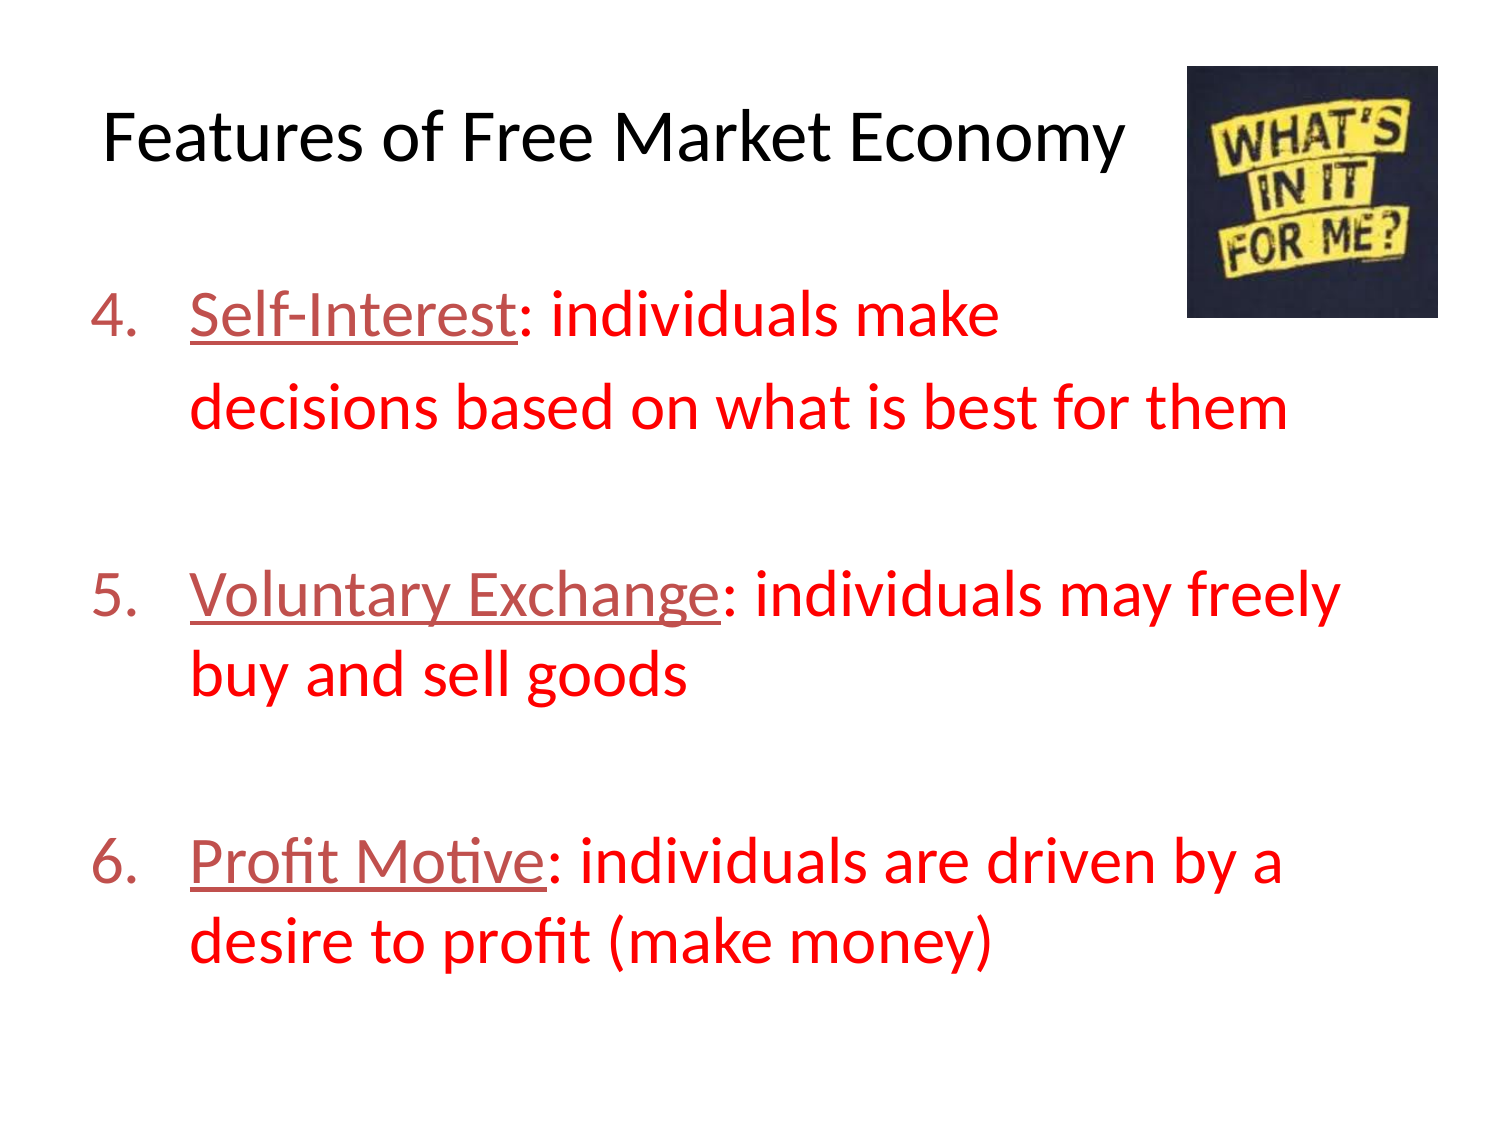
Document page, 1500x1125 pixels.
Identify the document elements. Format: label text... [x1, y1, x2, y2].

list Self-Interest: individuals make decisions based on what is best for them Voluntary Exchange: individuals may freely buy and sell goods Profit Motive: individuals are driven by a desire to profit (make money) [75, 262, 1425, 1005]
title Features of Free Market Economy [87, 67, 1183, 196]
picture [1186, 66, 1439, 318]
